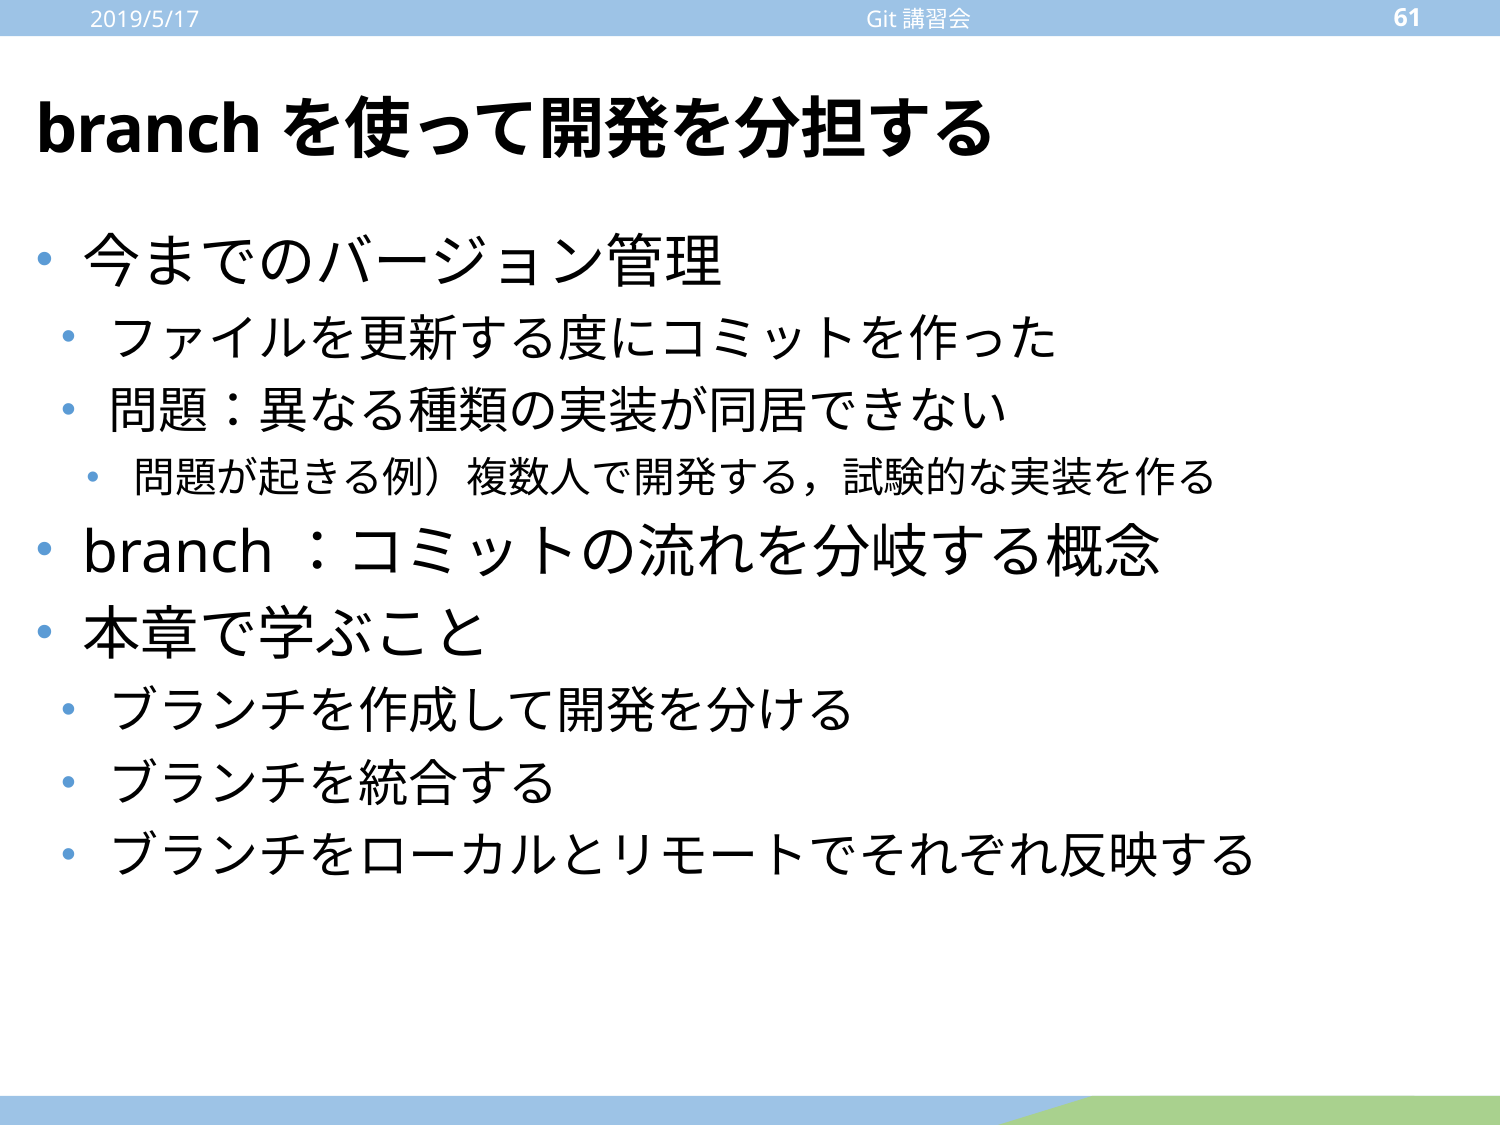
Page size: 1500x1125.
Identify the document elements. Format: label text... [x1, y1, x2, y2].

slide_number 61 [1320, 0, 1496, 36]
list 今までのバージョン管理 ファイルを更新する度にコミットを作った 問題：異なる種類の実装が同居できない 問題が起きる例）複数人で開発する，試験的な実装を作る branch：コミットの流れを分岐する概念 本章で学ぶこと ブランチを作成して開発を分ける ブランチを統合する ブランチをローカルとリモートでそれぞれ反映する [20, 216, 1483, 1063]
footer Git講習会 [517, 0, 1321, 37]
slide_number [75, 0, 471, 36]
title branchを使って開発を分担する [20, 68, 1483, 184]
